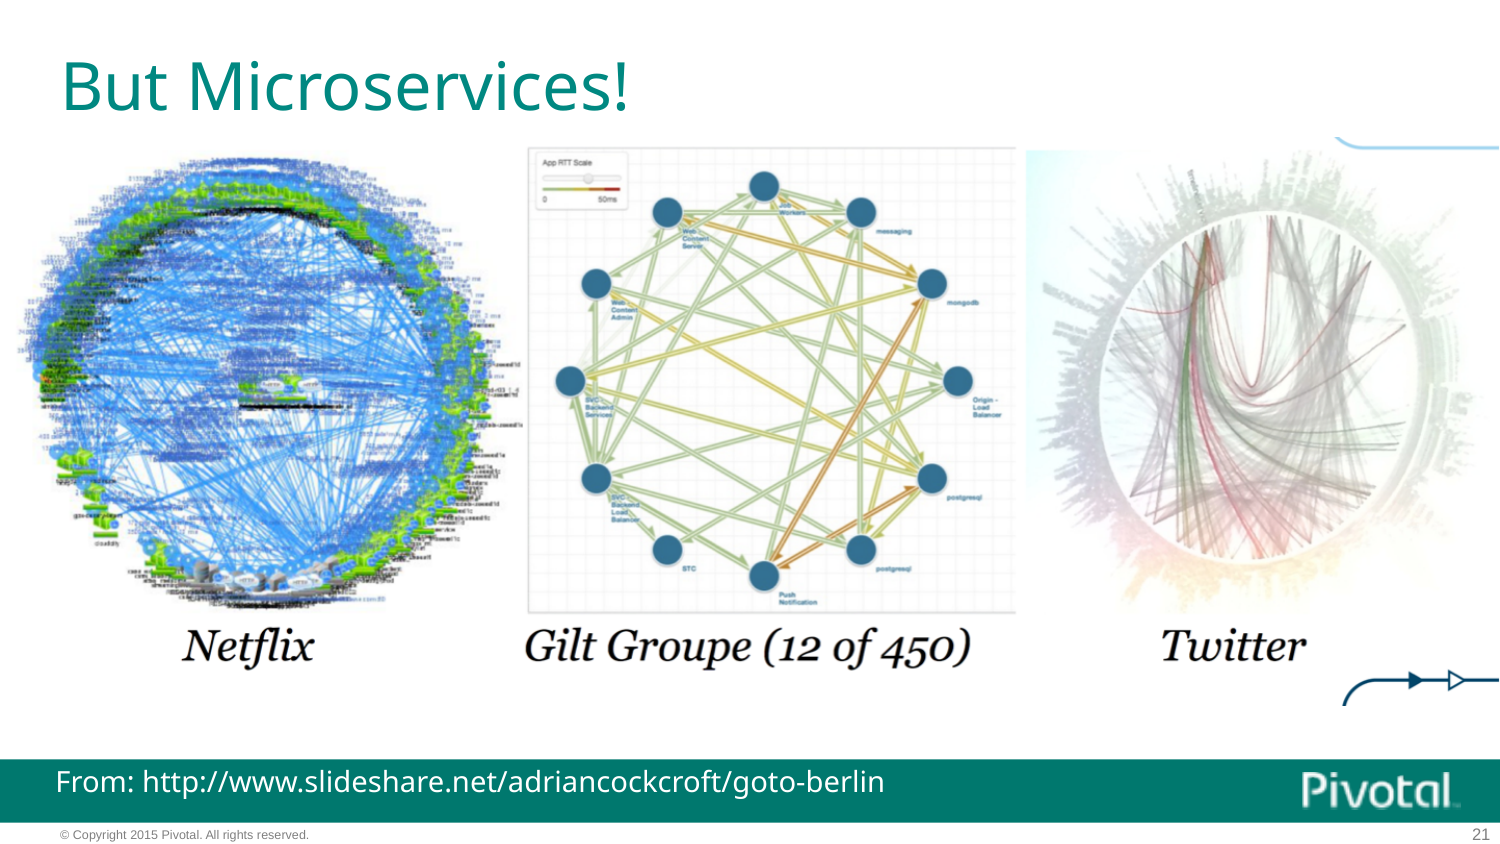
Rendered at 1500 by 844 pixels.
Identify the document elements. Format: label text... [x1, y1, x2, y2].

picture [1302, 772, 1461, 810]
slide_number 21 [1402, 823, 1492, 844]
text_box From: http://www.slideshare.net/adriancockcroft/goto-berlin [55, 763, 886, 799]
picture [0, 137, 1500, 707]
title But Microservices! [59, 52, 1441, 129]
